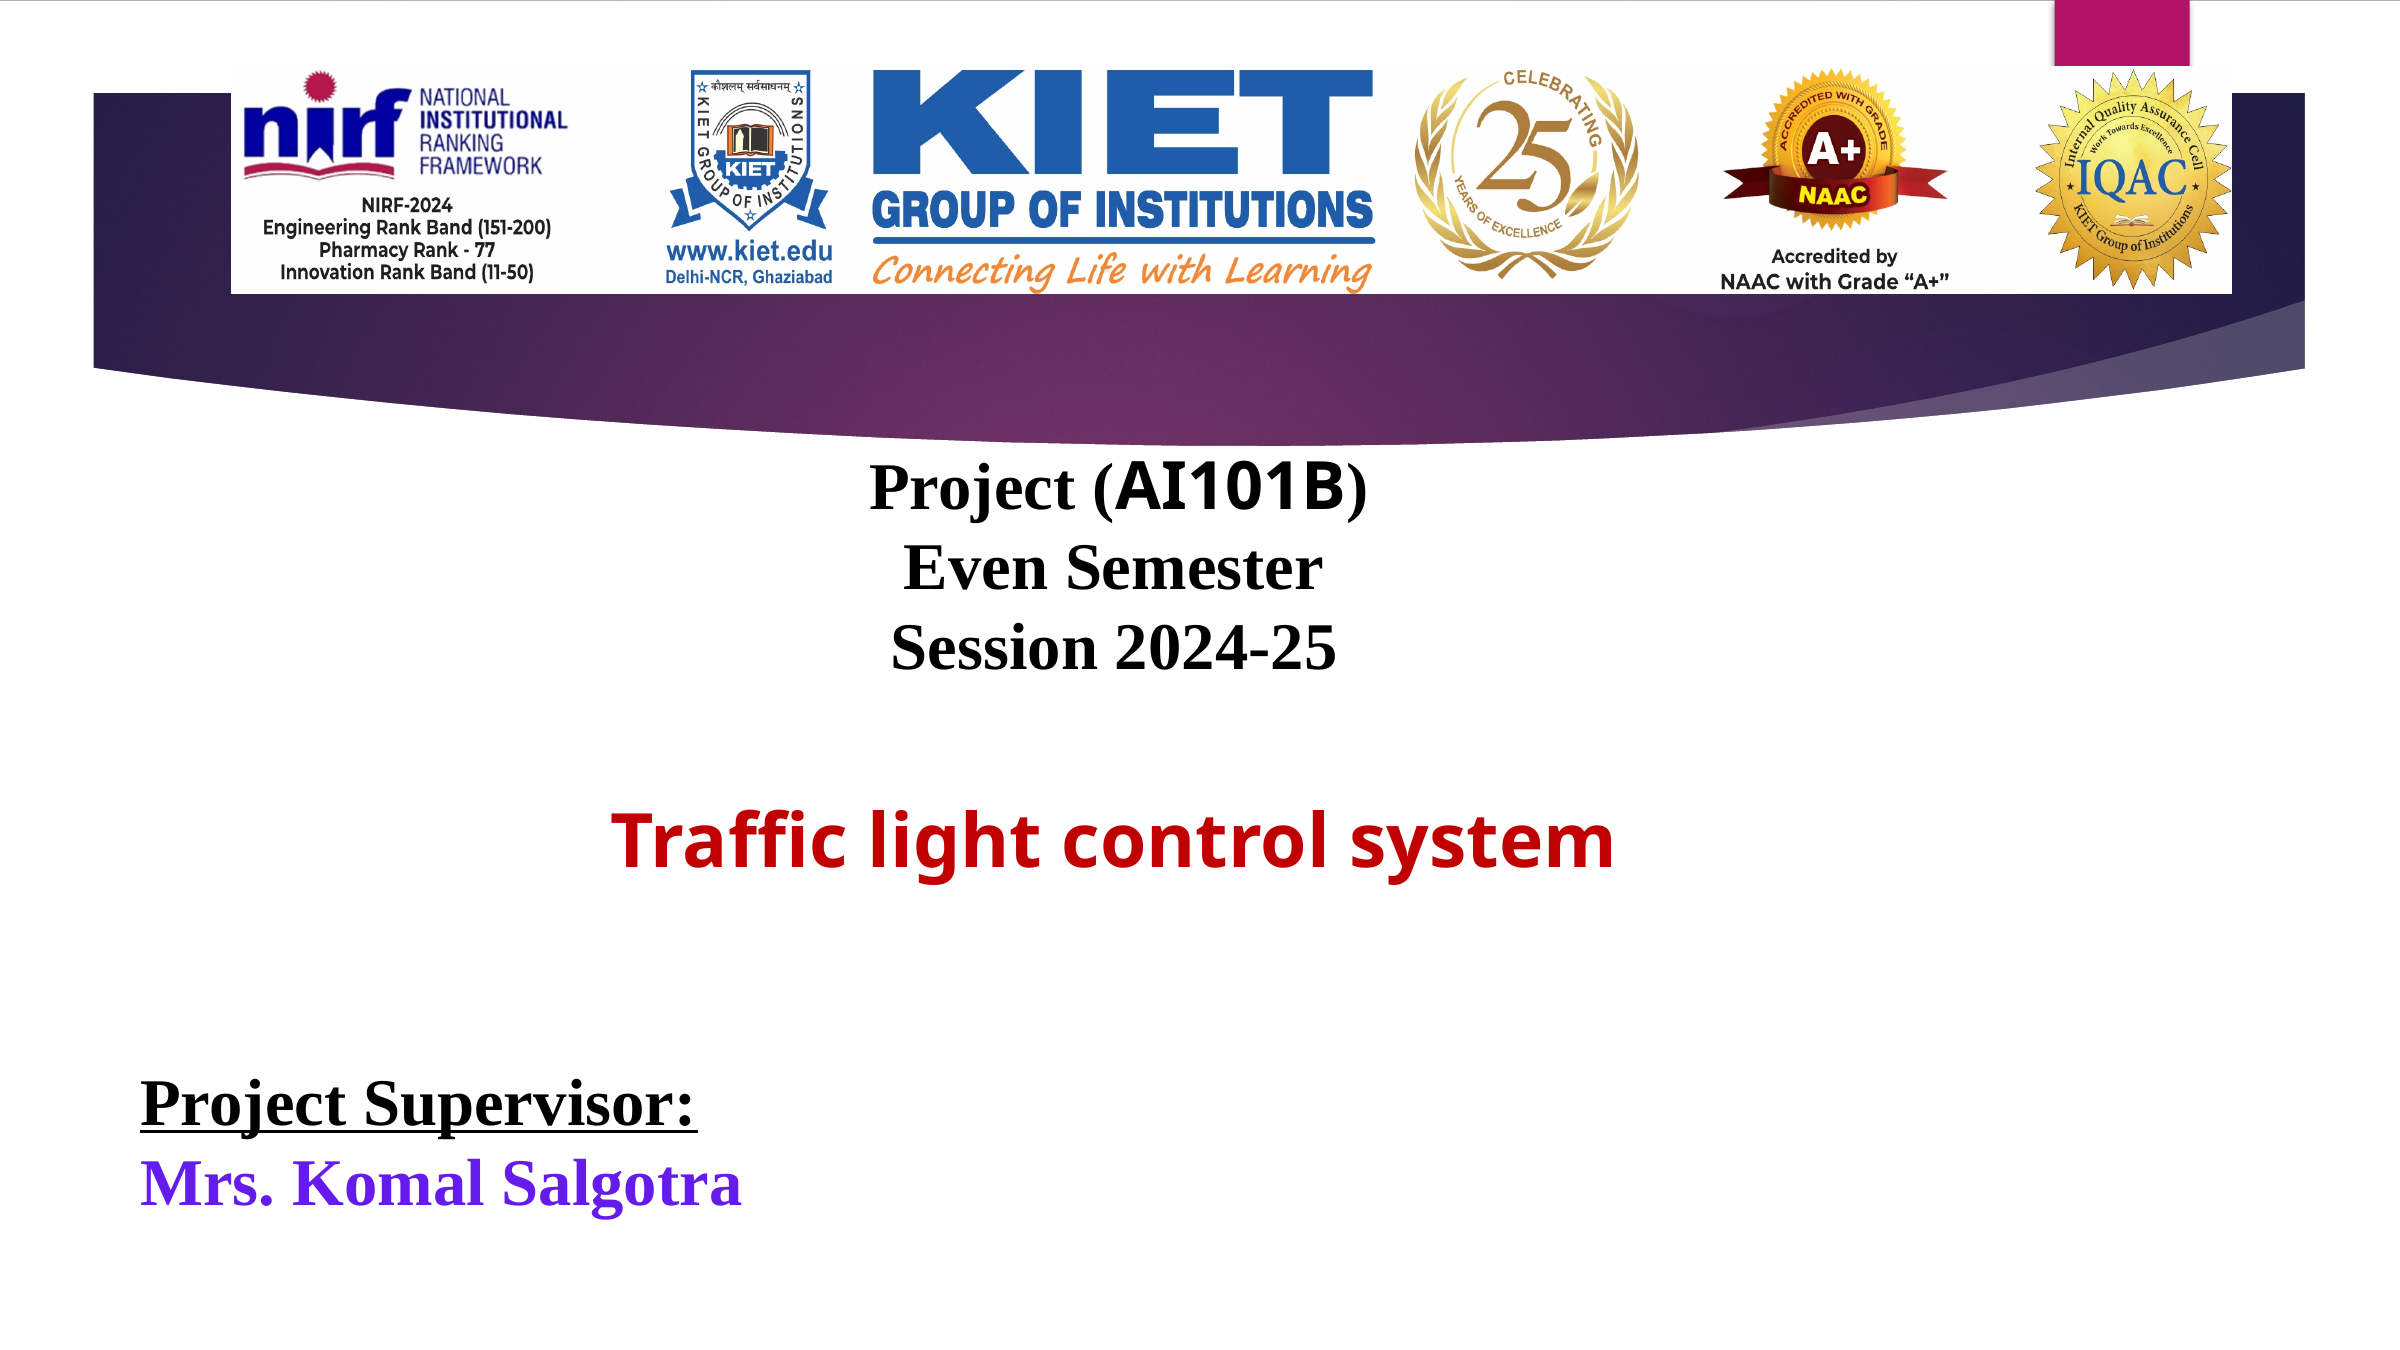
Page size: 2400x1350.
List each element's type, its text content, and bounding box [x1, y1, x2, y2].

picture [231, 66, 2232, 295]
text_box Project (AI101B) Even Semester Session 2024-25 [378, 435, 1850, 691]
text_box Traffic light control system [596, 785, 1633, 891]
text_box Project Supervisor: Mrs. Komal Salgotra [125, 1051, 1326, 1227]
